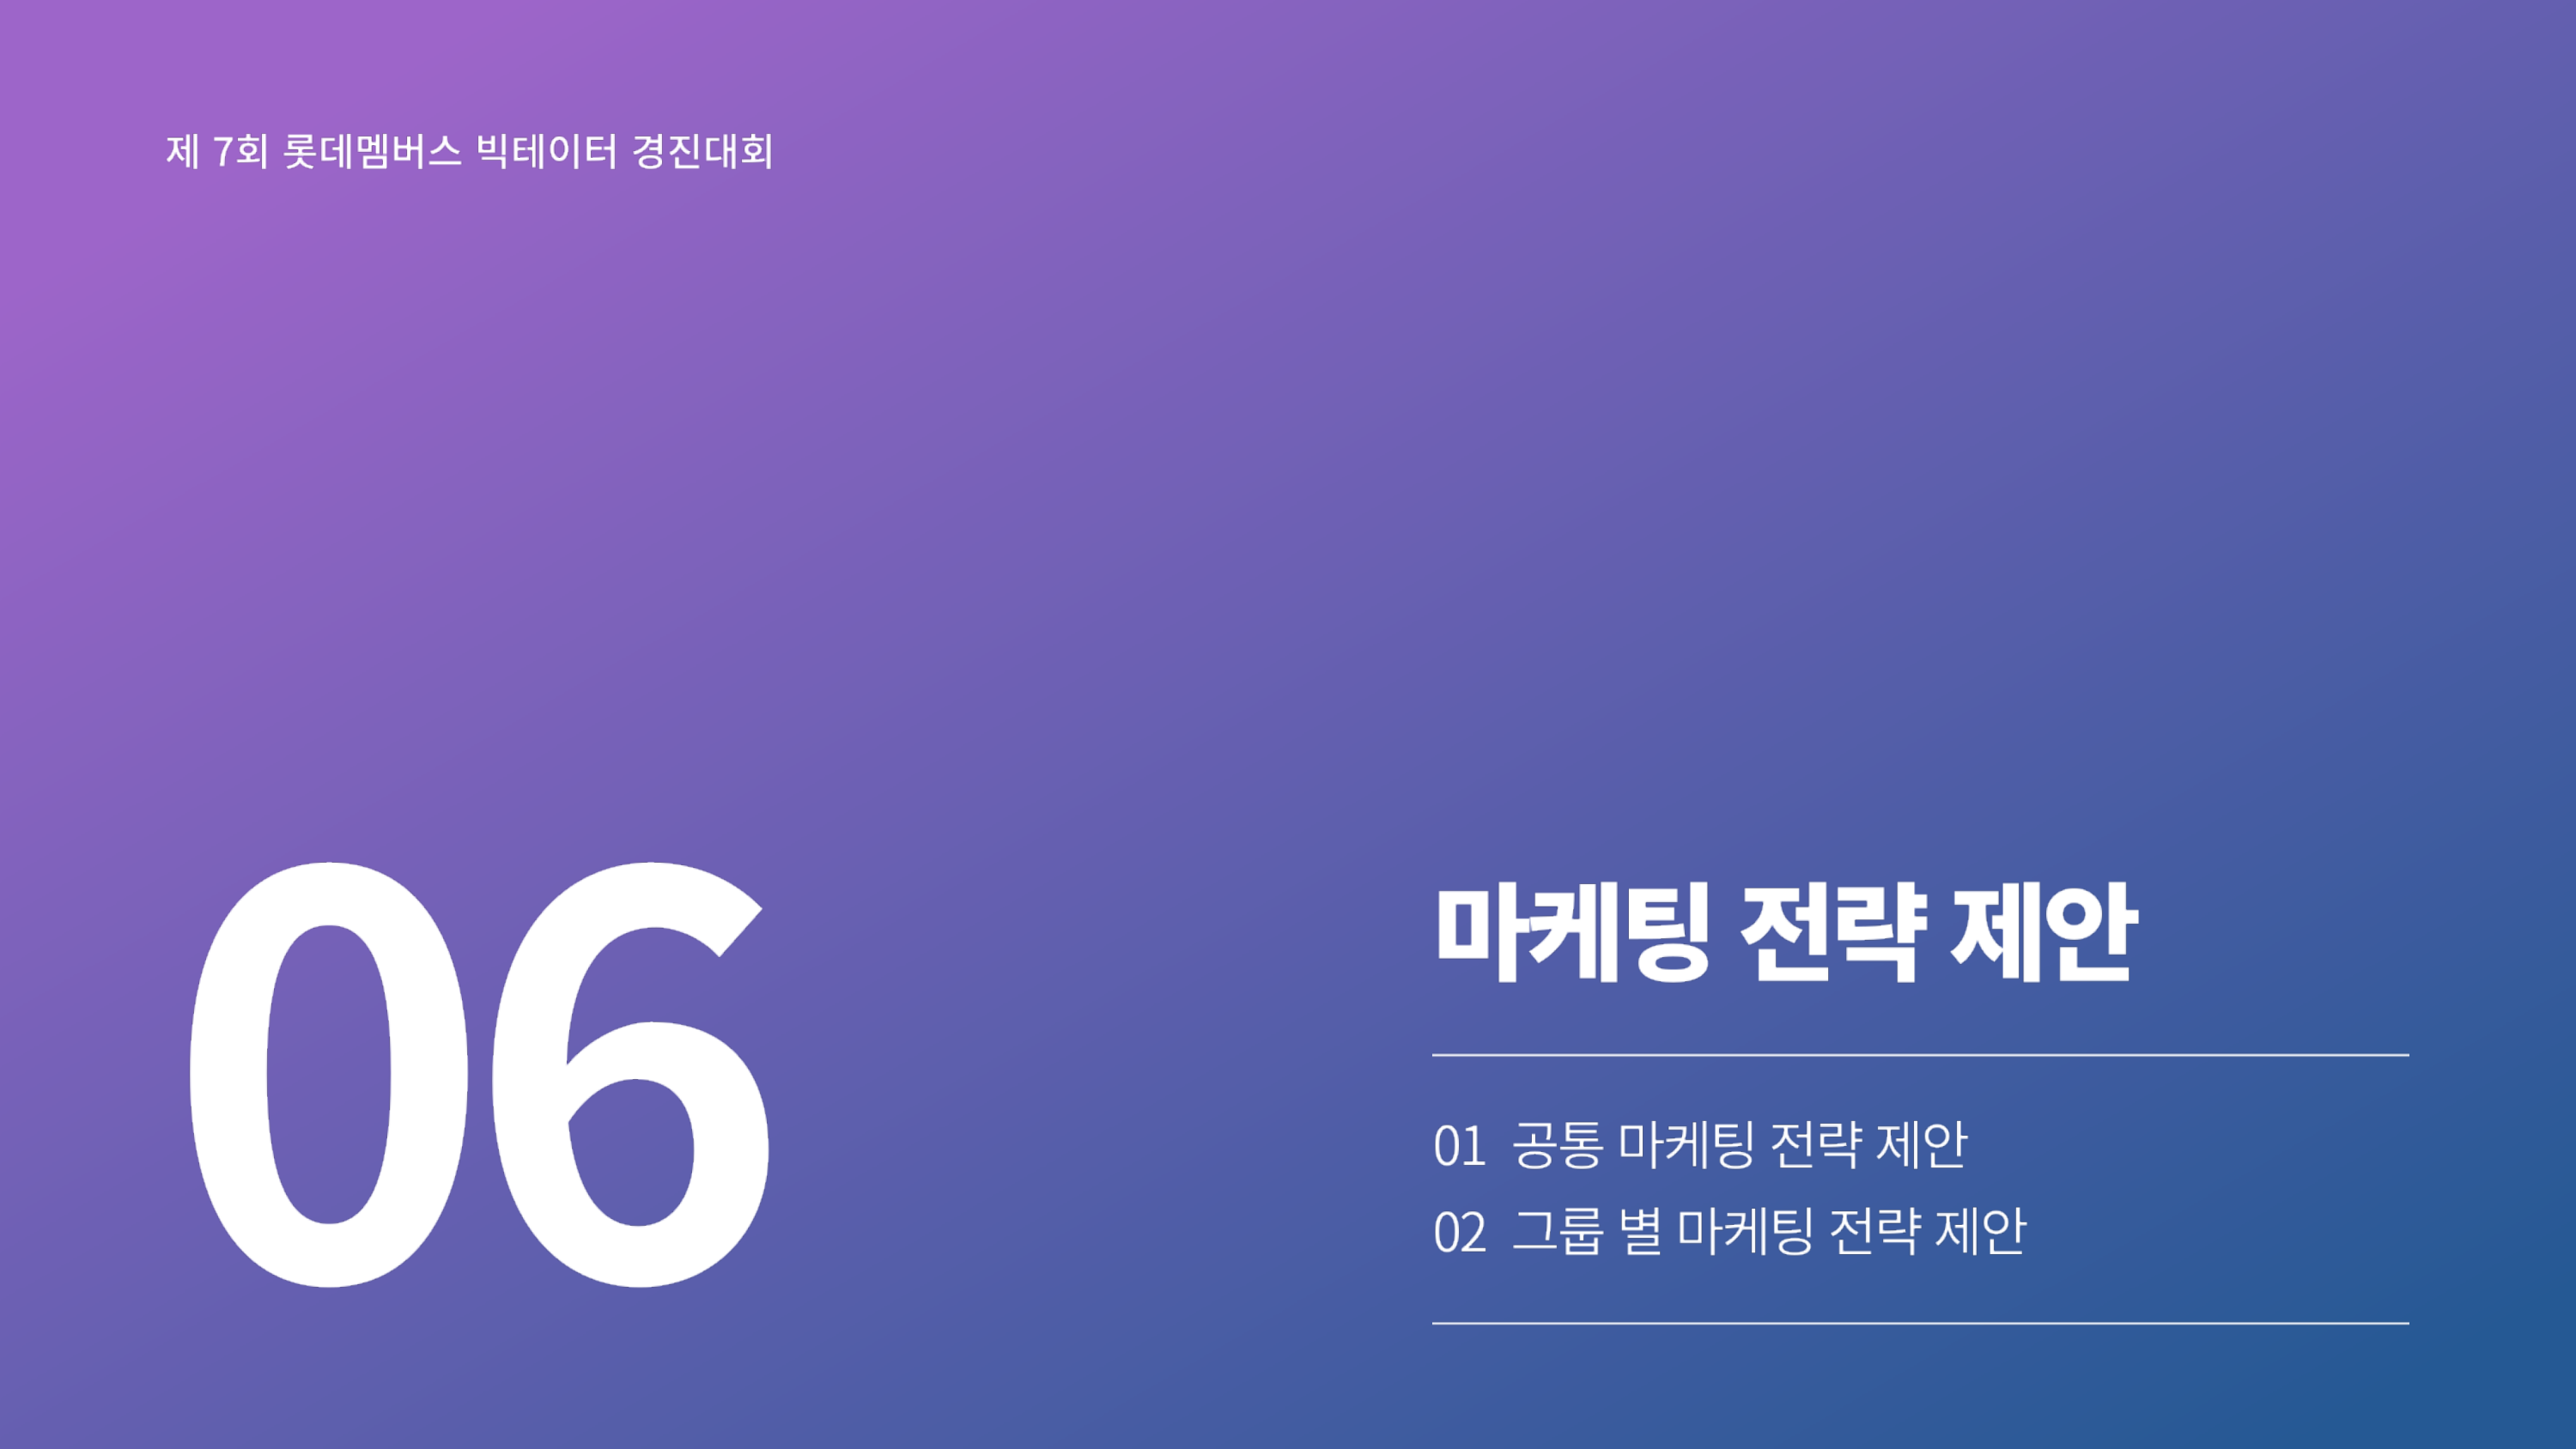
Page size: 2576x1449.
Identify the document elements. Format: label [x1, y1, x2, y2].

picture [1425, 1098, 2055, 1282]
text_box [1432, 1051, 2410, 1060]
picture [82, 579, 1018, 1449]
text_box [0, 0, 2576, 1449]
picture [160, 118, 794, 197]
picture [1416, 832, 2184, 1064]
text_box [1432, 1319, 2410, 1328]
